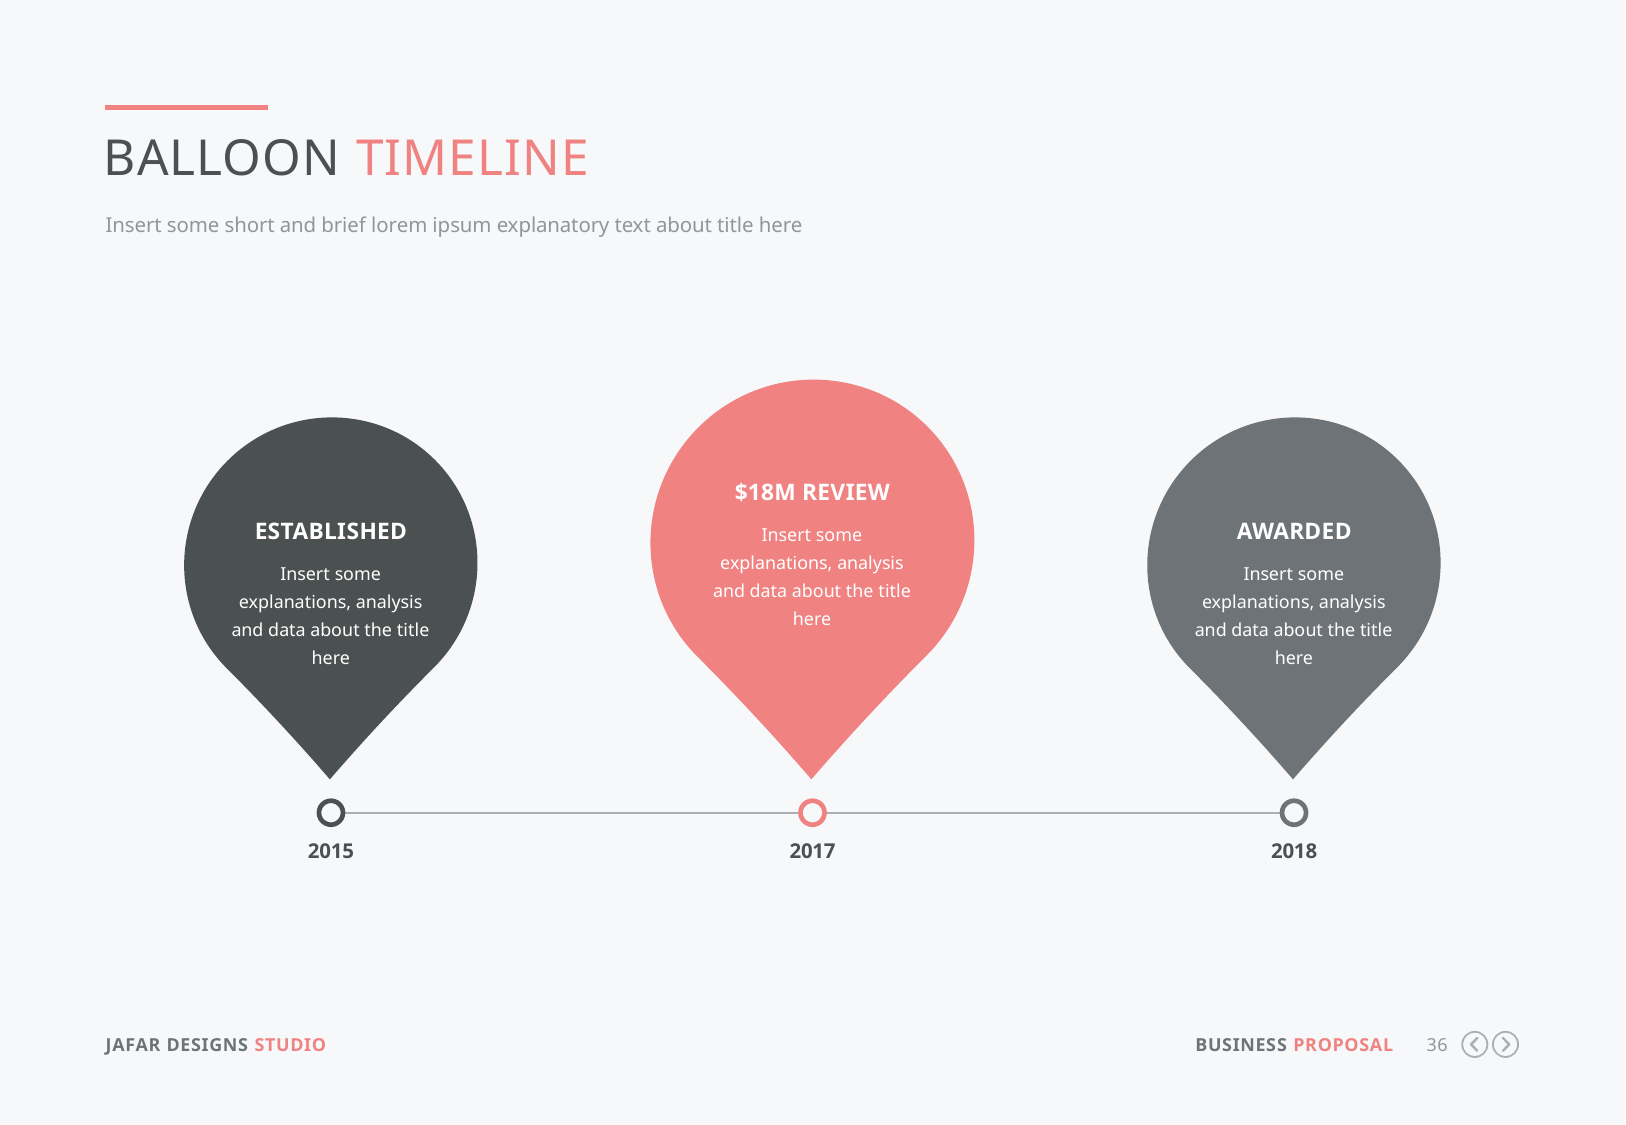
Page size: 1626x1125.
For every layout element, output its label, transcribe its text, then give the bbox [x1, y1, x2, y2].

text_box [317, 799, 344, 826]
text_box 2018 [1193, 837, 1394, 863]
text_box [650, 379, 975, 780]
text_box 2017 [712, 837, 913, 863]
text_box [184, 417, 478, 780]
list Insert some short and brief lorem ipsum explanatory text about title here [105, 209, 1519, 241]
text_box [799, 799, 826, 826]
list Balloon Timeline [103, 125, 1518, 188]
text_box [1281, 799, 1308, 826]
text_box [1147, 417, 1441, 780]
text_box 2015 [230, 837, 431, 863]
